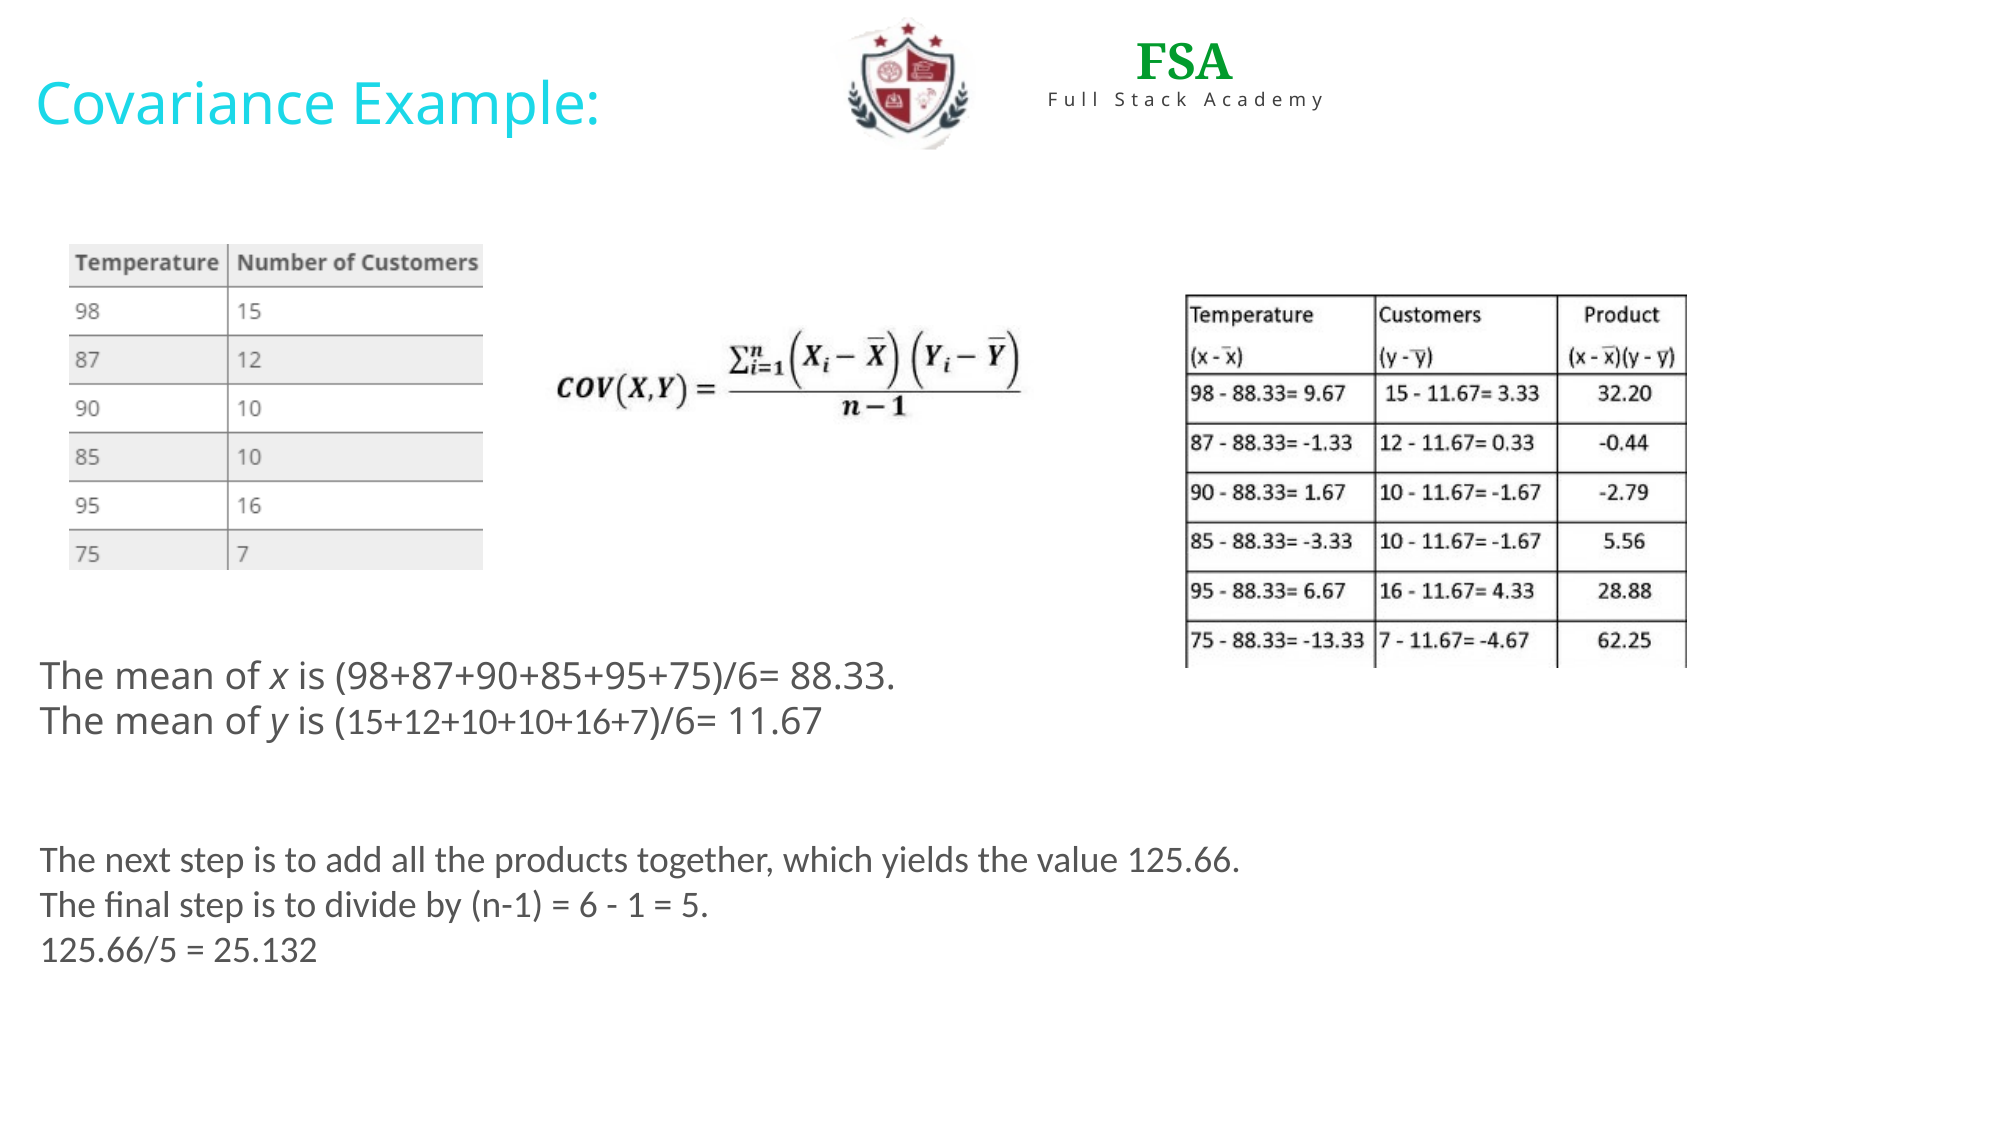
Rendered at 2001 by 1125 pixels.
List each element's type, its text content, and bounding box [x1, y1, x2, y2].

text_box The mean of x is (98+87+90+85+95+75)/6= 88.33. The mean of y is (15+12+10+10+16+7)/6= 11.67 [24, 644, 1025, 750]
picture [827, 16, 979, 153]
picture [544, 325, 1048, 426]
text_box FSA Full Stack Academy [979, 51, 1415, 118]
text_box Covariance Example: [20, 58, 617, 144]
text_box The next step is to add all the products together, which yields the value 125.66. The final step is to divide by (n-1) = 6 - 1 = 5. 125.66/5 = 25.132 [24, 827, 1415, 977]
picture [1184, 287, 1687, 668]
picture [69, 244, 483, 570]
